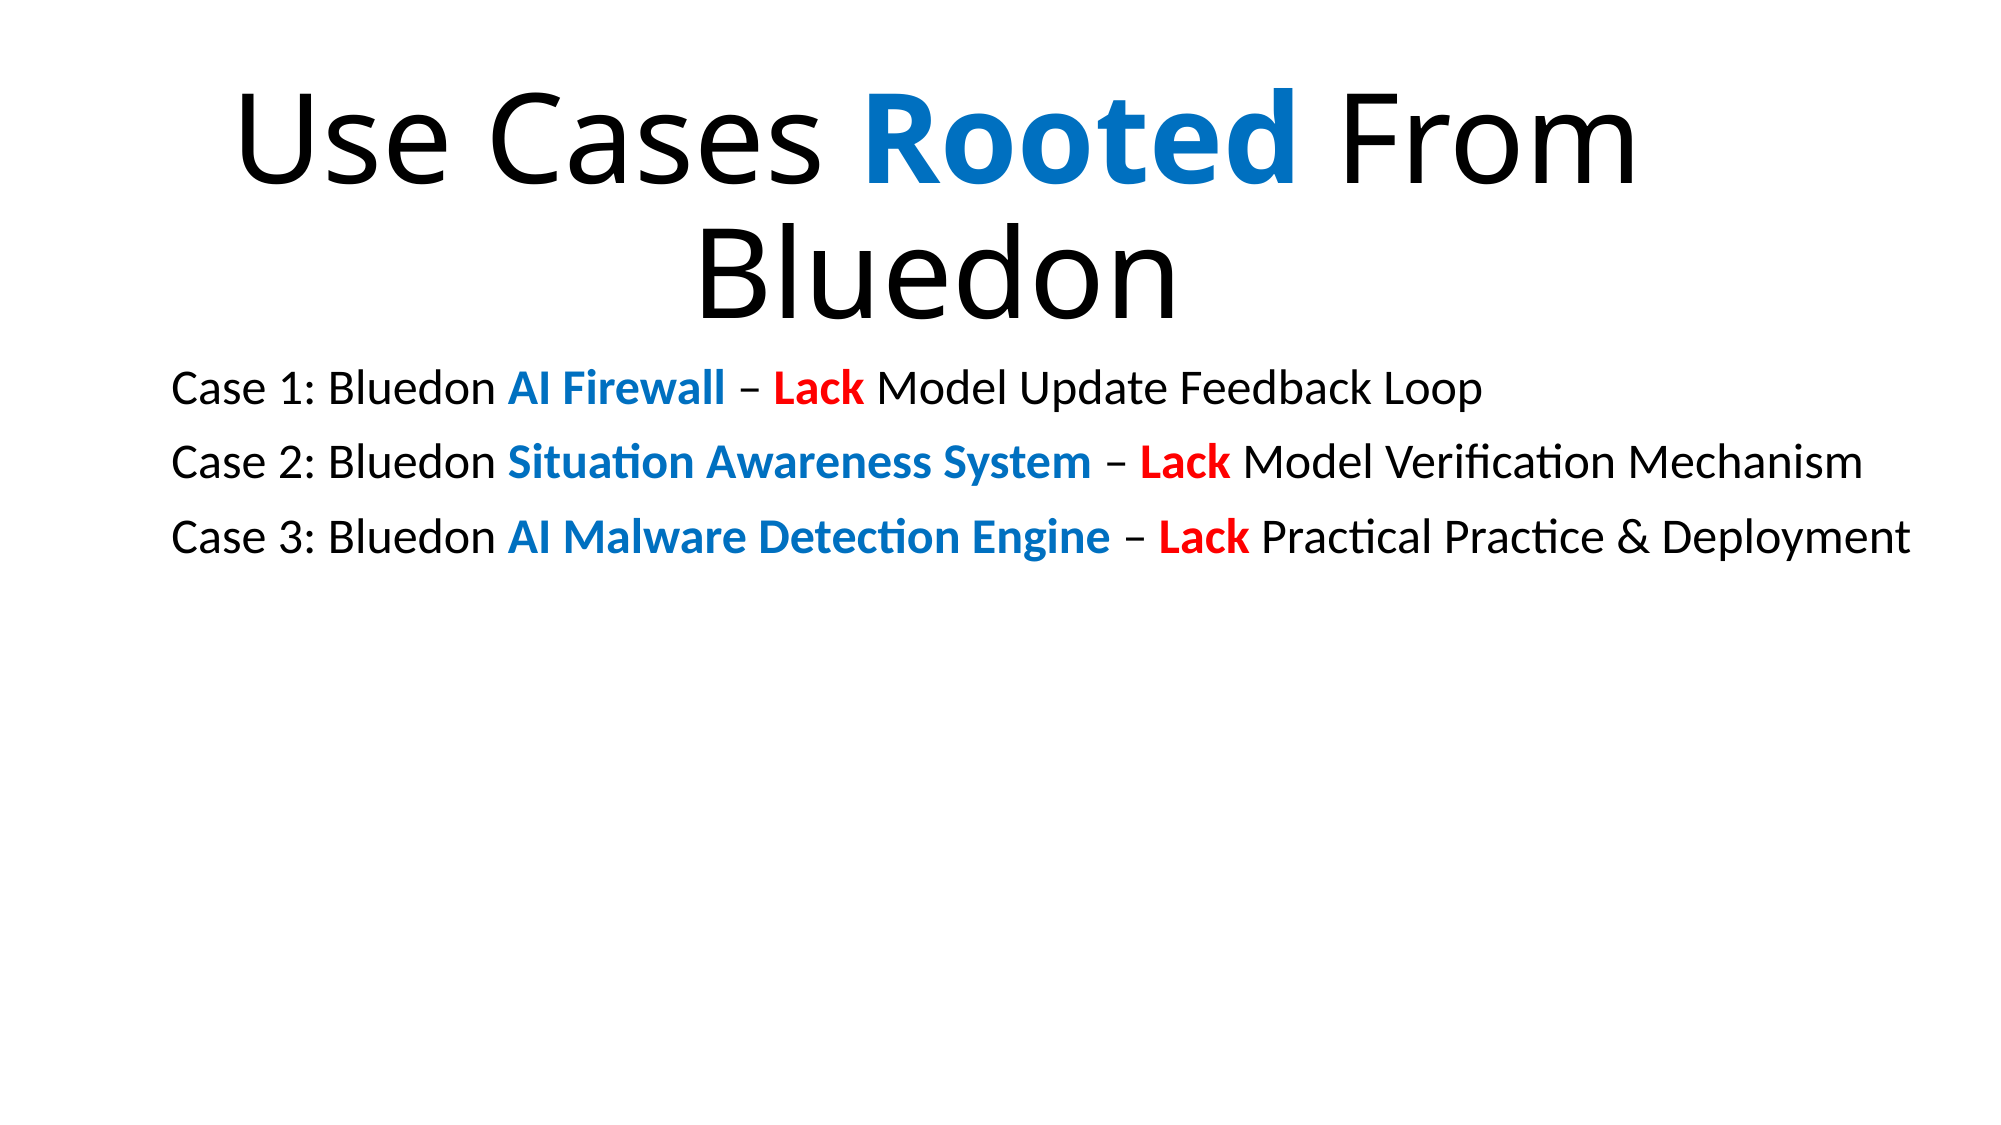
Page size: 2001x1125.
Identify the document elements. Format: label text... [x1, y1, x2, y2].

title Use Cases Rooted From Bluedon [102, 198, 1773, 354]
subtitle Case 1: Bluedon AI Firewall – Lack Model Update Feedback Loop Case 2: Bluedon Situation Awareness System – Lack Model Verification Mechanism Case 3: Bluedon AI Malware Detection Engine – Lack Practical Practice & Deployment [156, 353, 1929, 625]
